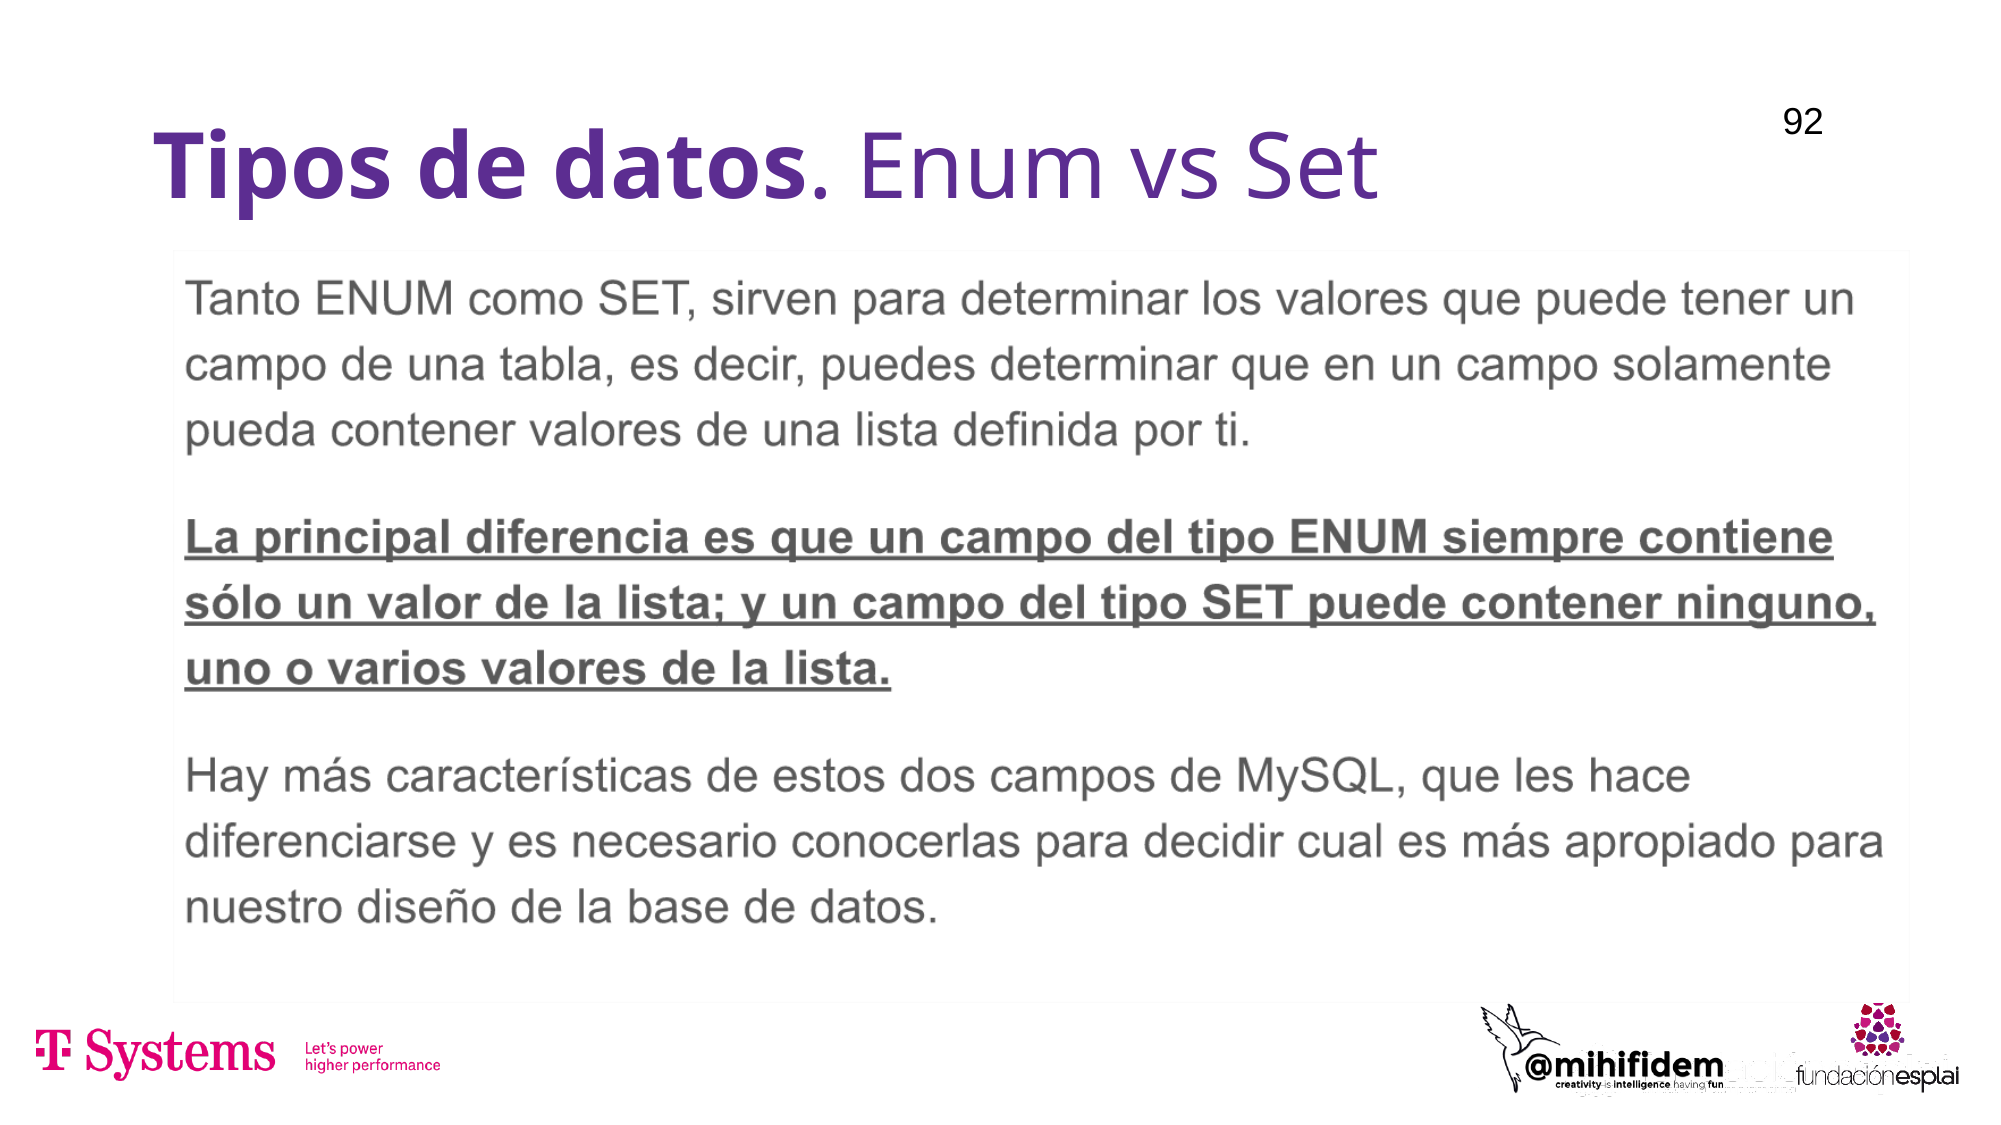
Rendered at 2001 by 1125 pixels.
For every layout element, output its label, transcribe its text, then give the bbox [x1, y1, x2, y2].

text_box 92 [1767, 89, 1863, 150]
picture [36, 1027, 440, 1081]
text_box Tipos de datos. Enum vs Set [137, 59, 1863, 278]
picture [172, 249, 1965, 1103]
